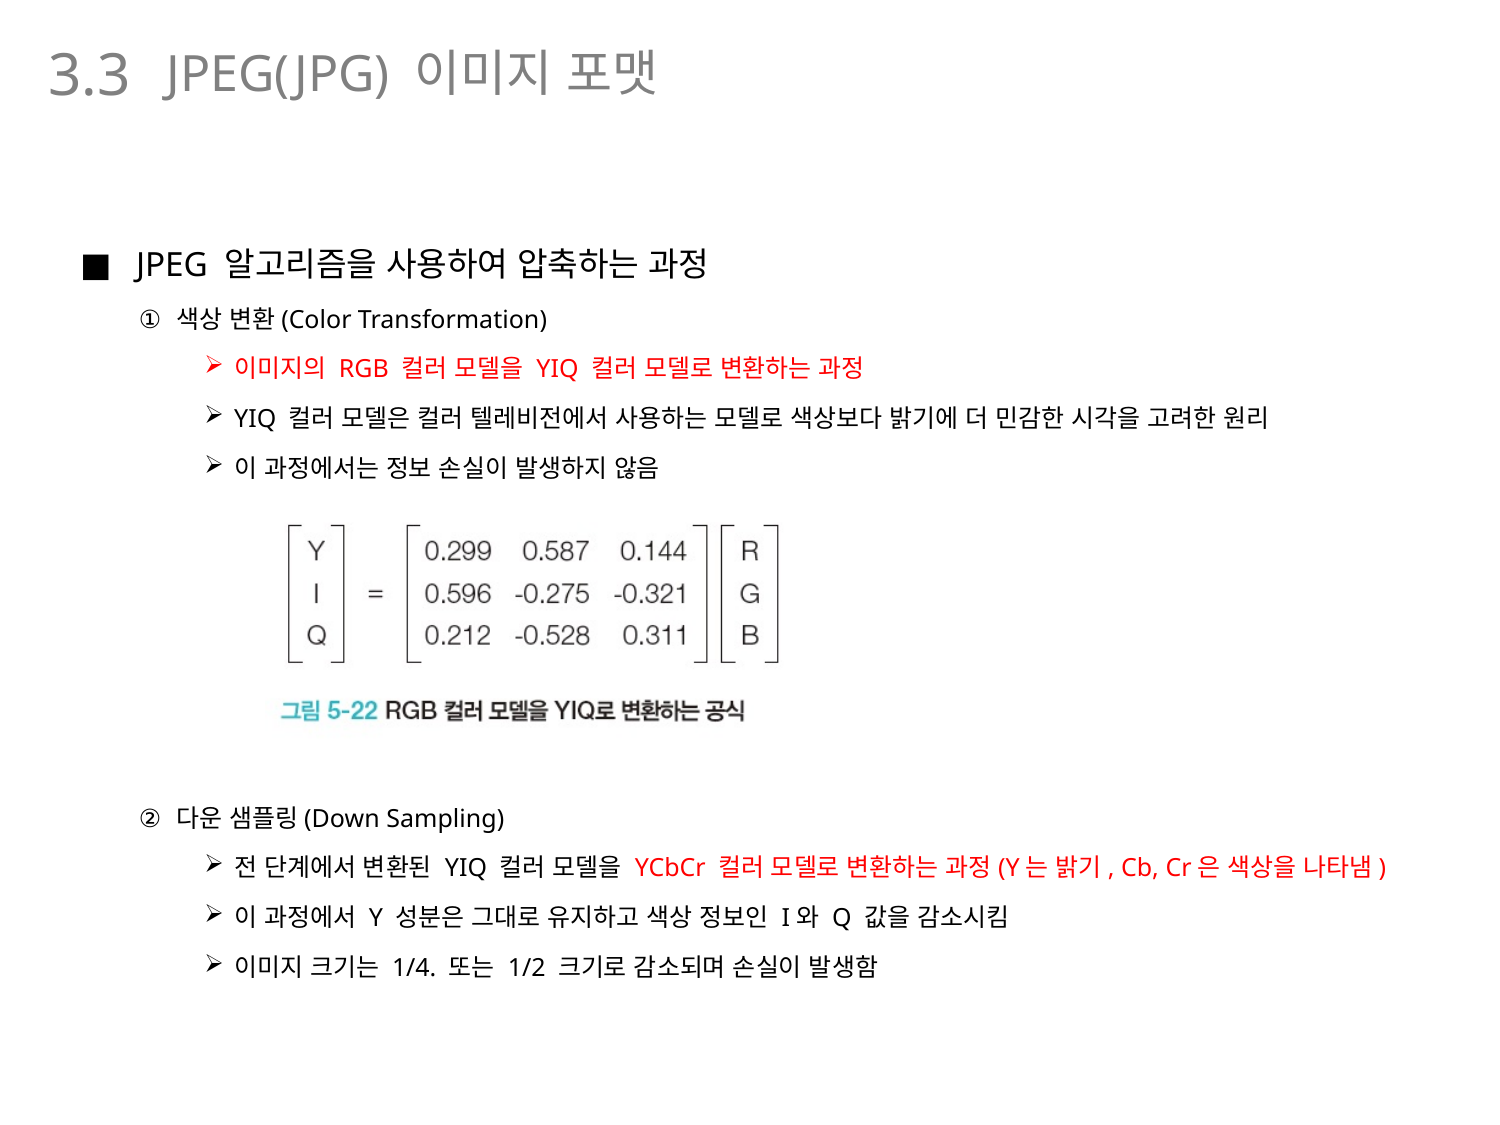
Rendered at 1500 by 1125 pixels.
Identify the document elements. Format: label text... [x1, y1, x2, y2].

text_box JPEG(JPG) 이미지 포맷 [159, 41, 870, 127]
text_box 3.3 [41, 44, 184, 130]
text_box JPEG 알고리즘을 사용하여 압축하는 과정 색상 변환(Color Transformation) 이미지의 RGB 컬러 모델을 YIQ 컬러 모델로 변환하는 과정 YIQ 컬러 모델은 컬러 텔레비전에서 사용하는 모델로 색상보다 밝기에 더 민감한 시각을 고려한 원리 이 과정에서는 정보 손실이 발생하지 않음 다운 샘플링(Down Sampling) 전 단계에서 변환된 YIQ 컬러 모델을 YCbCr 컬러 모델로 변환하는 과정(Y는 밝기, Cb, Cr은 색상을 나타냄) 이 과정에서 Y 성분은 그대로 유지하고 색상 정보인 I와 Q 값을 감소시킴 이미지 크기는 1/4. 또는 1/2 크기로 감소되며 손실이 발생함 [64, 215, 1436, 1031]
picture [265, 503, 798, 741]
